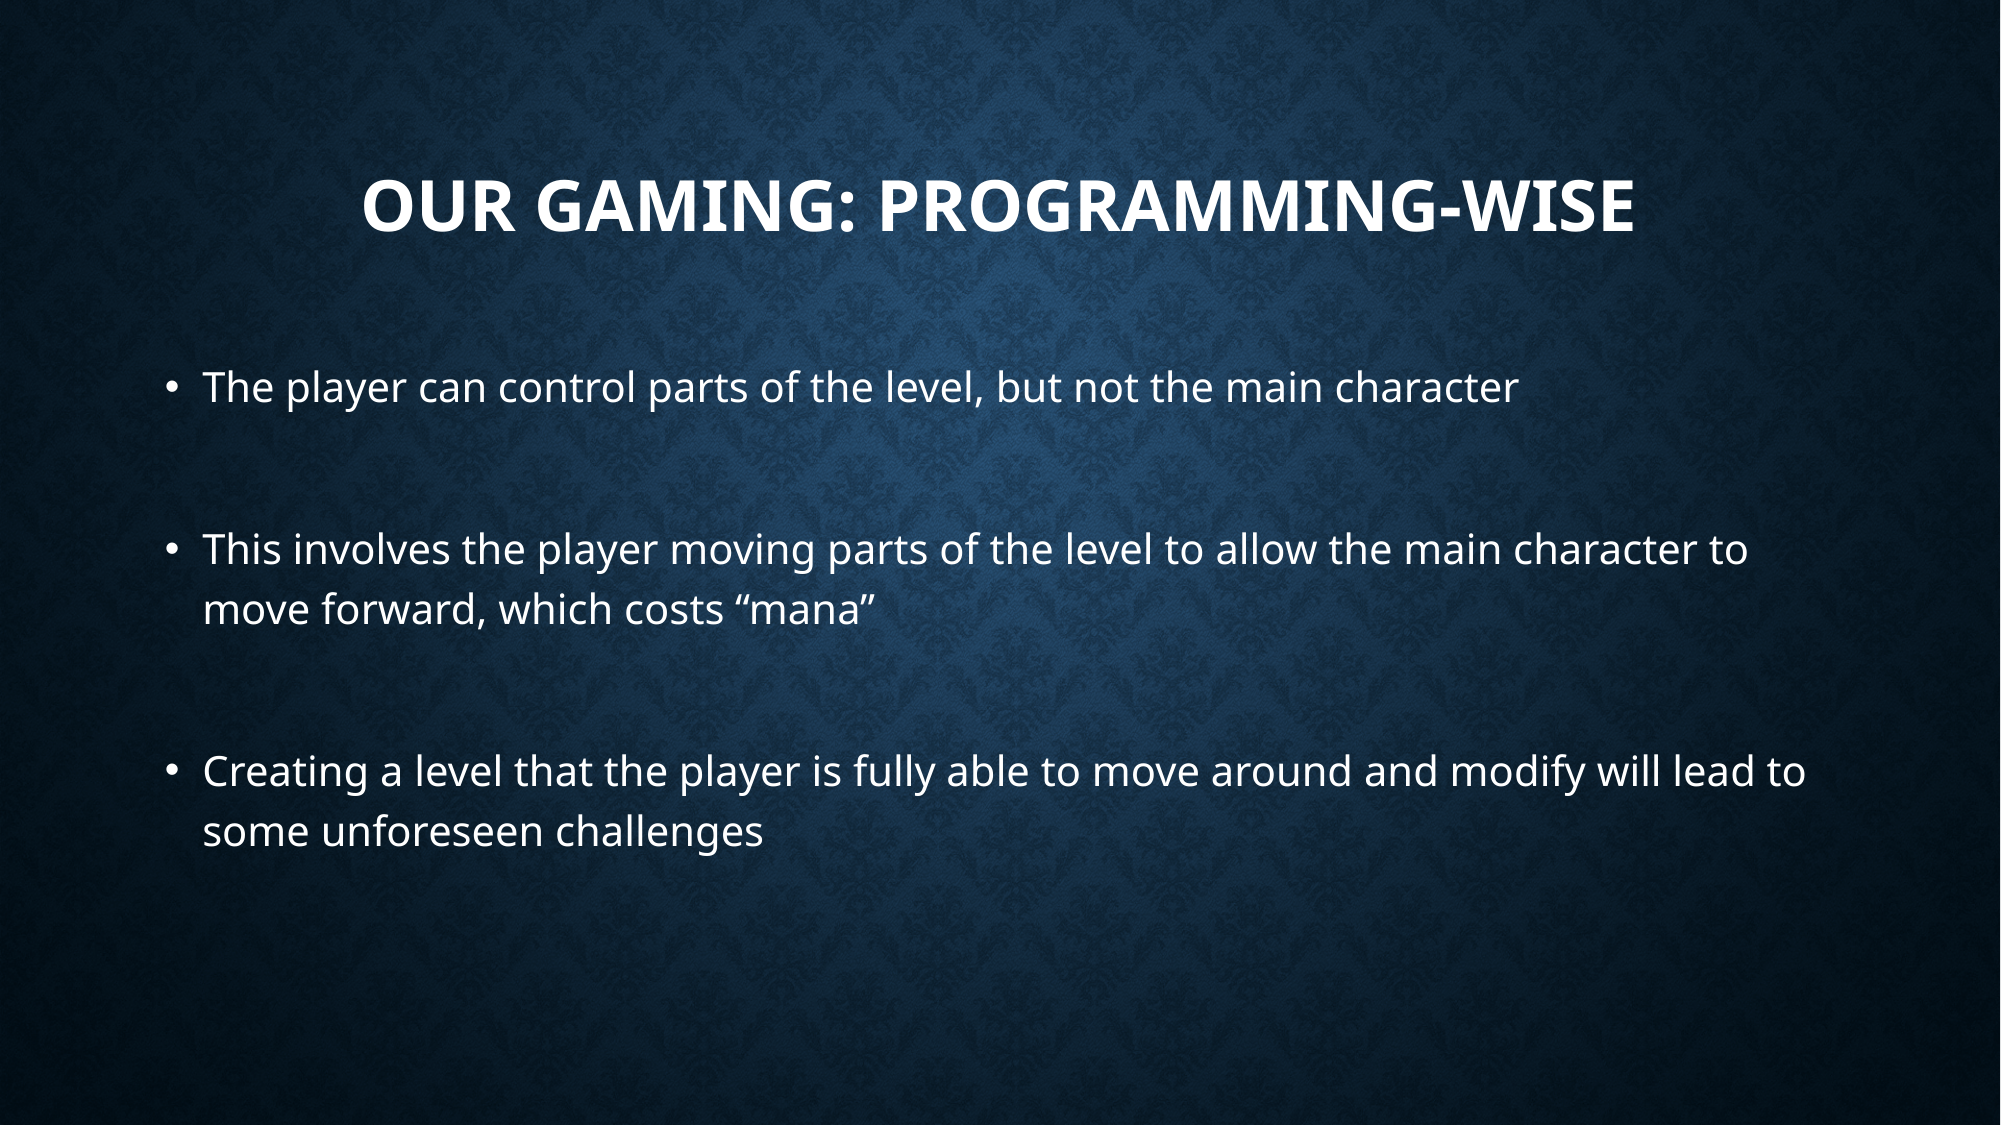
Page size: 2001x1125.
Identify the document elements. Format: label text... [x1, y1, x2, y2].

list The player can control parts of the level, but not the main character This involves the player moving parts of the level to allow the main character to move forward, which costs “mana” Creating a level that the player is fully able to move around and modify will lead to some unforeseen challenges [149, 343, 1849, 950]
title Our Gaming: Programming-wise [149, 99, 1849, 318]
